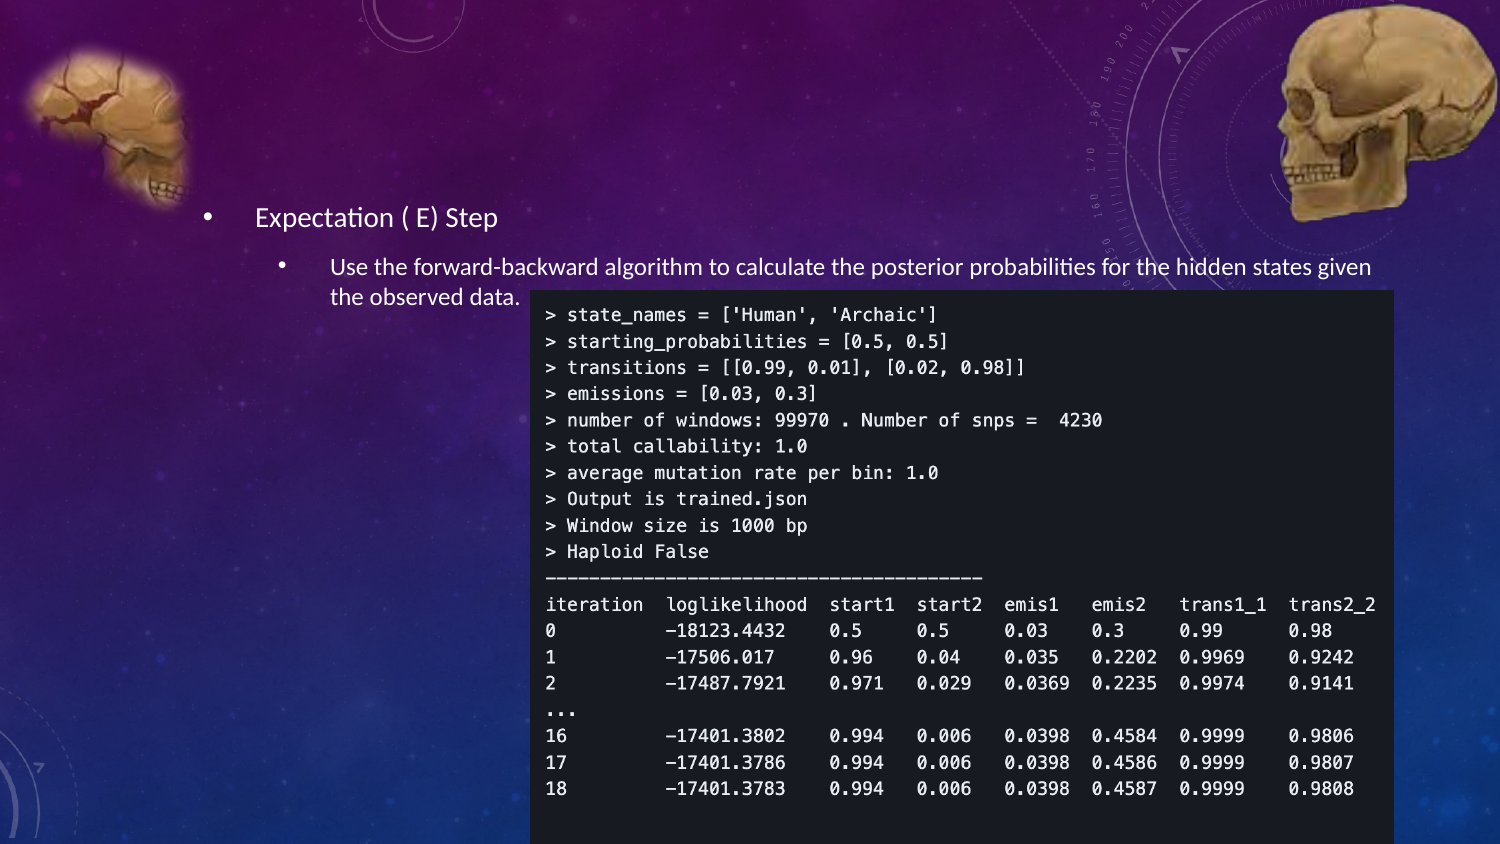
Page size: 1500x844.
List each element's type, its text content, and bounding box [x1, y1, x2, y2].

picture [0, 0, 1500, 844]
list Expectation ( E) Step Use the forward-backward algorithm to calculate the posterior probabilities for the hidden states given the observed data. [168, 47, 1416, 497]
